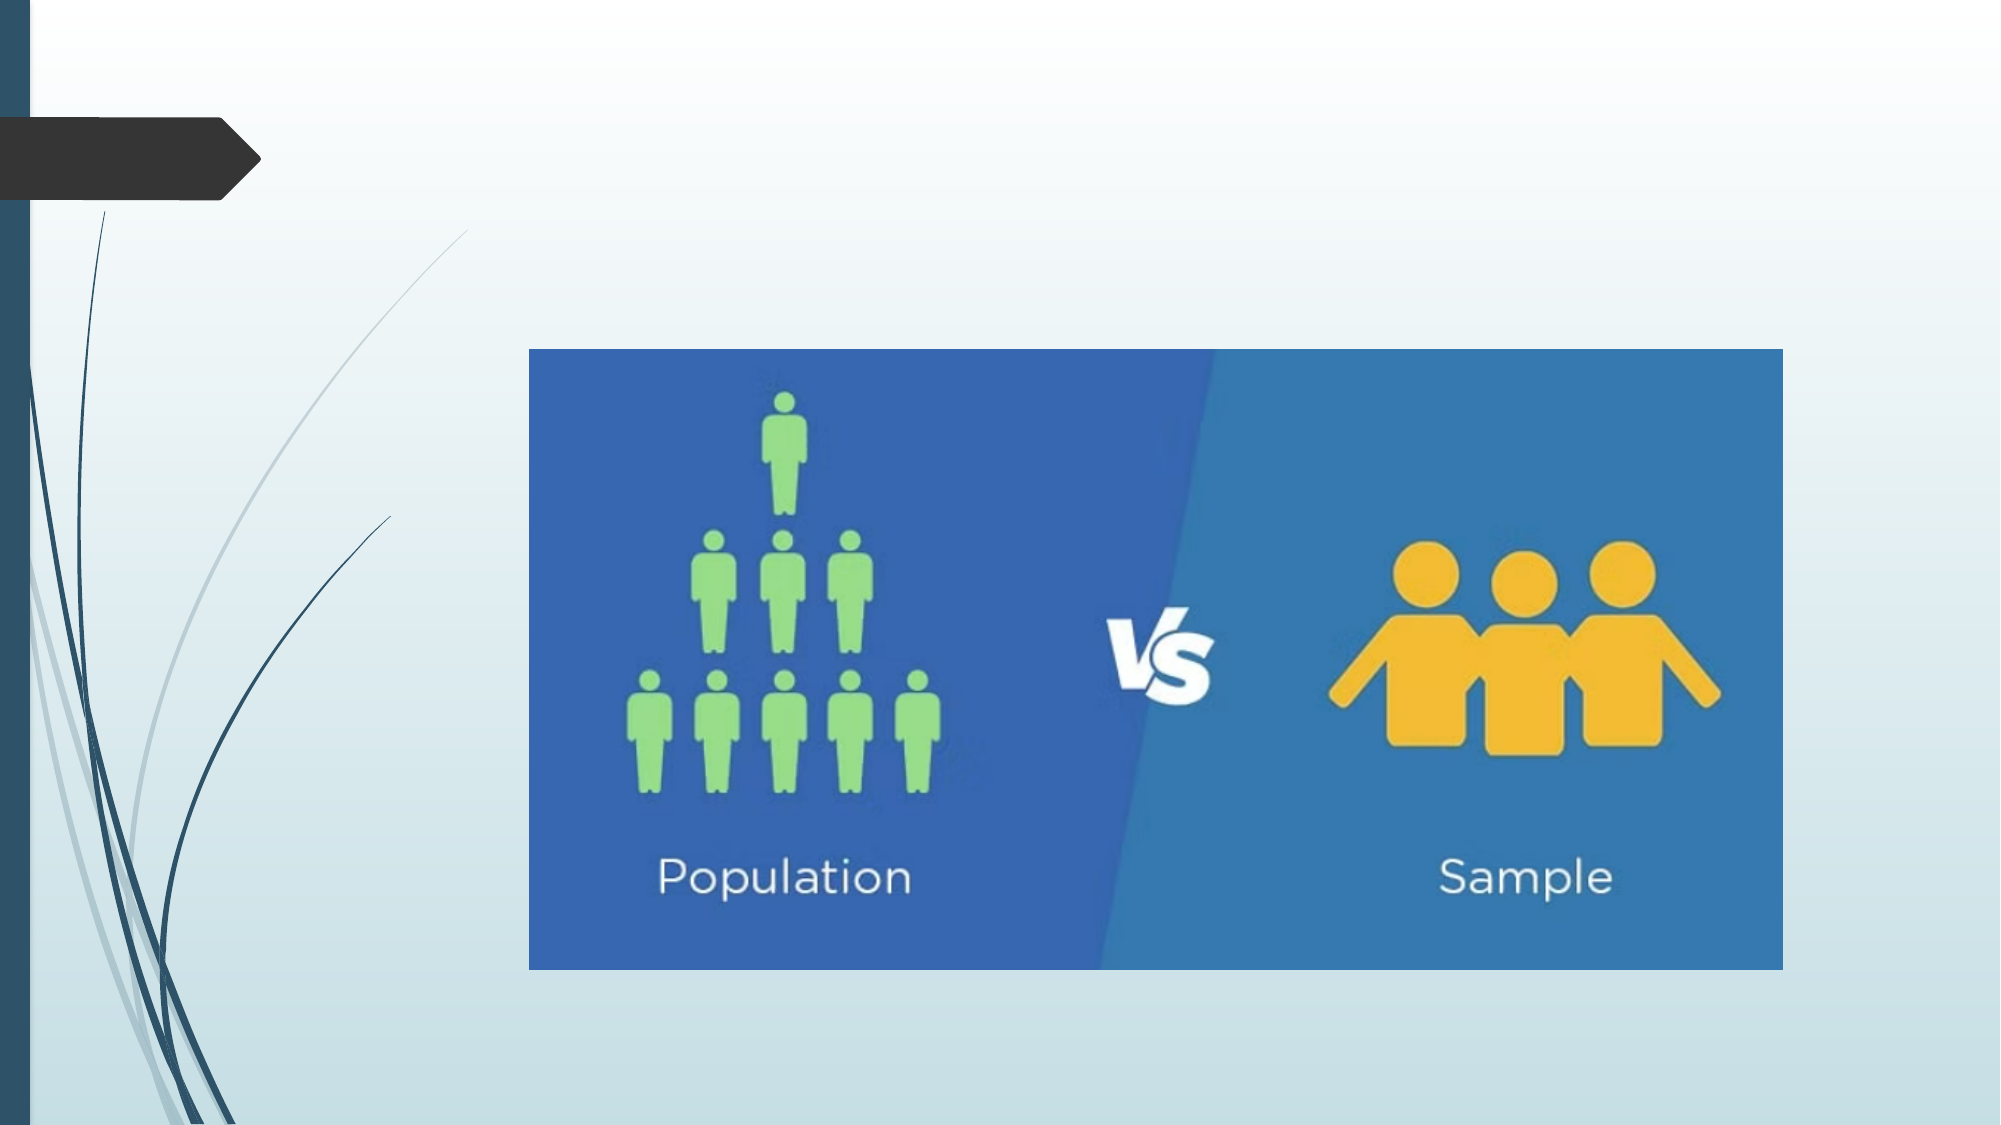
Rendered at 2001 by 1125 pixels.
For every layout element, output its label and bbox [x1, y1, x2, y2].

list [529, 349, 1783, 971]
